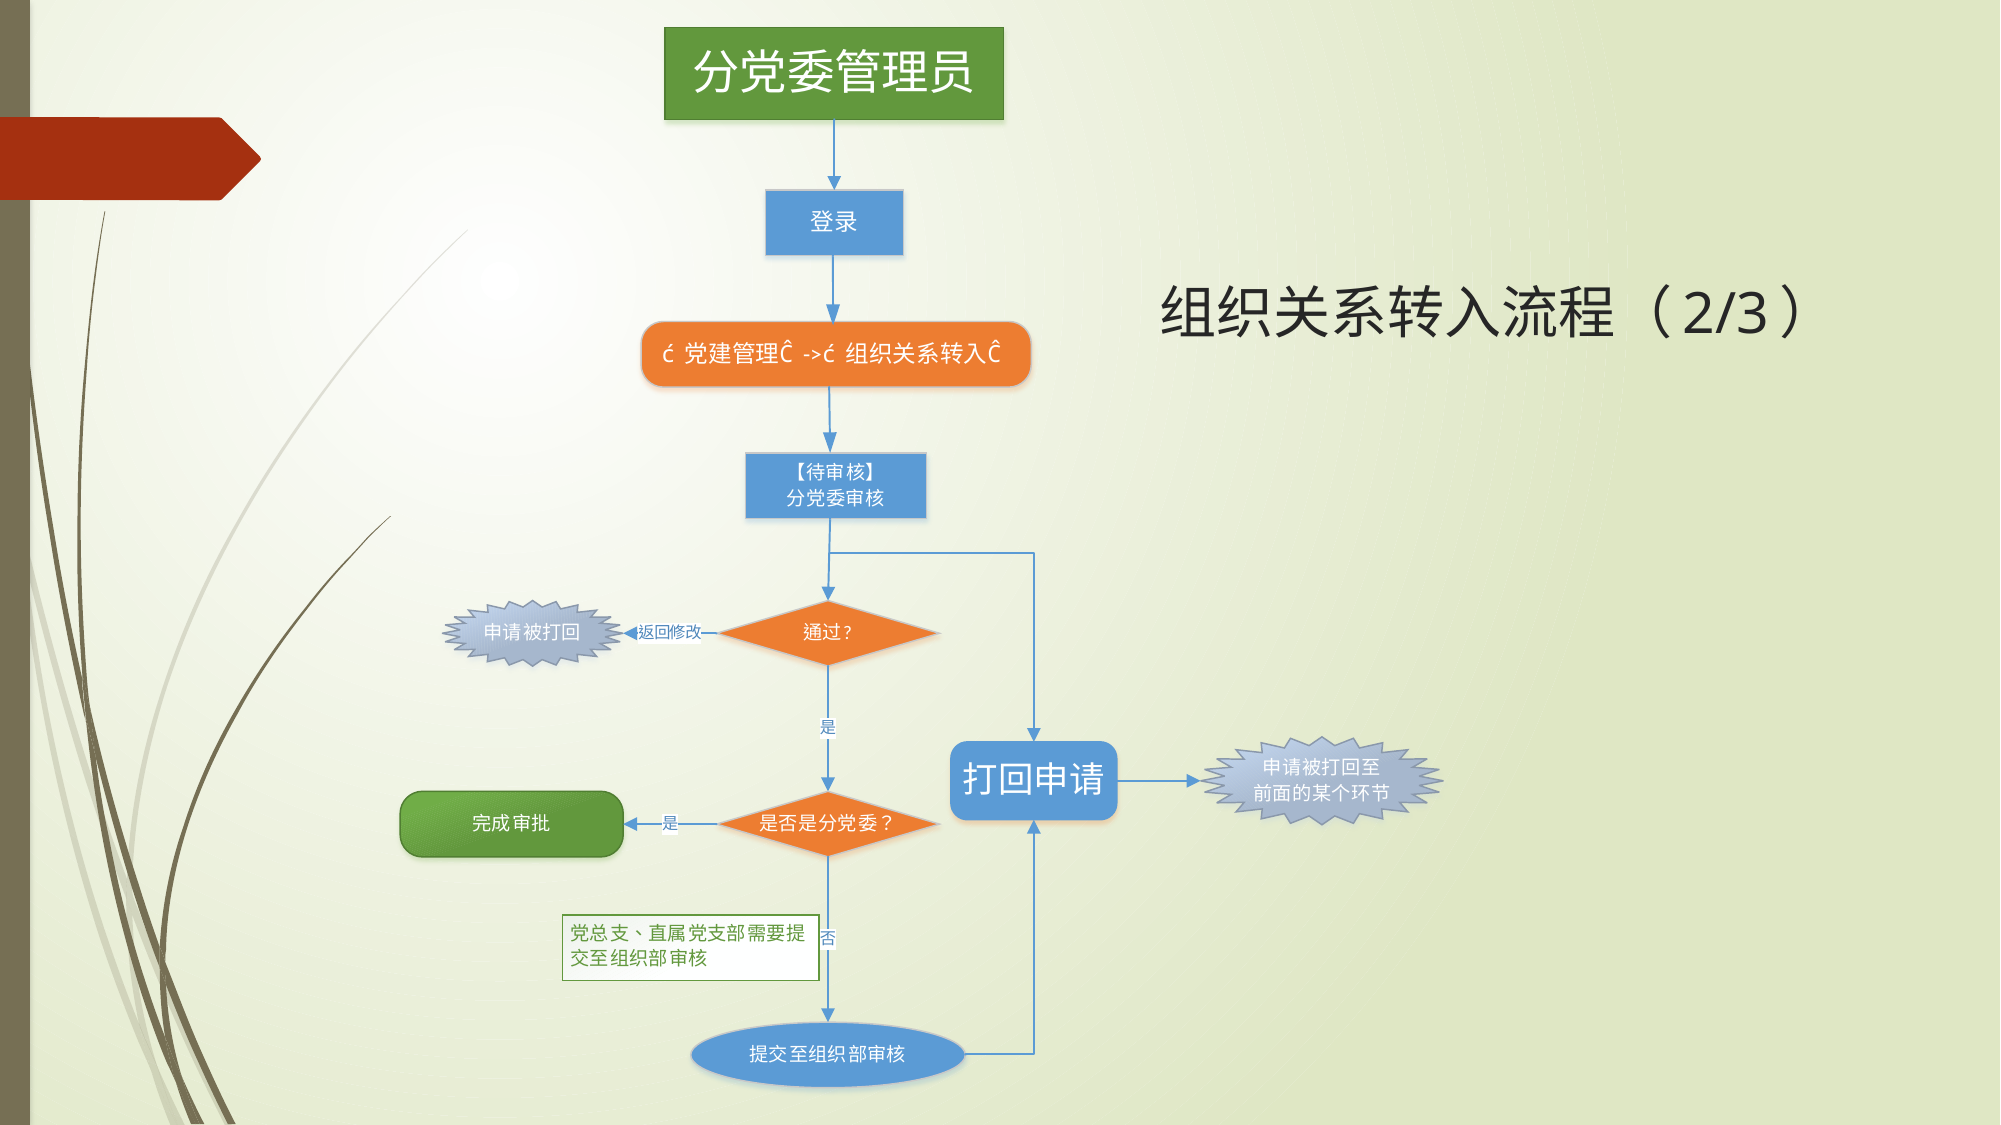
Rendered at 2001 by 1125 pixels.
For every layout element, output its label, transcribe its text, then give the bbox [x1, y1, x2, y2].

title 组织关系转入流程（2/3） [1456, 269, 1903, 389]
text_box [391, 22, 1452, 1100]
